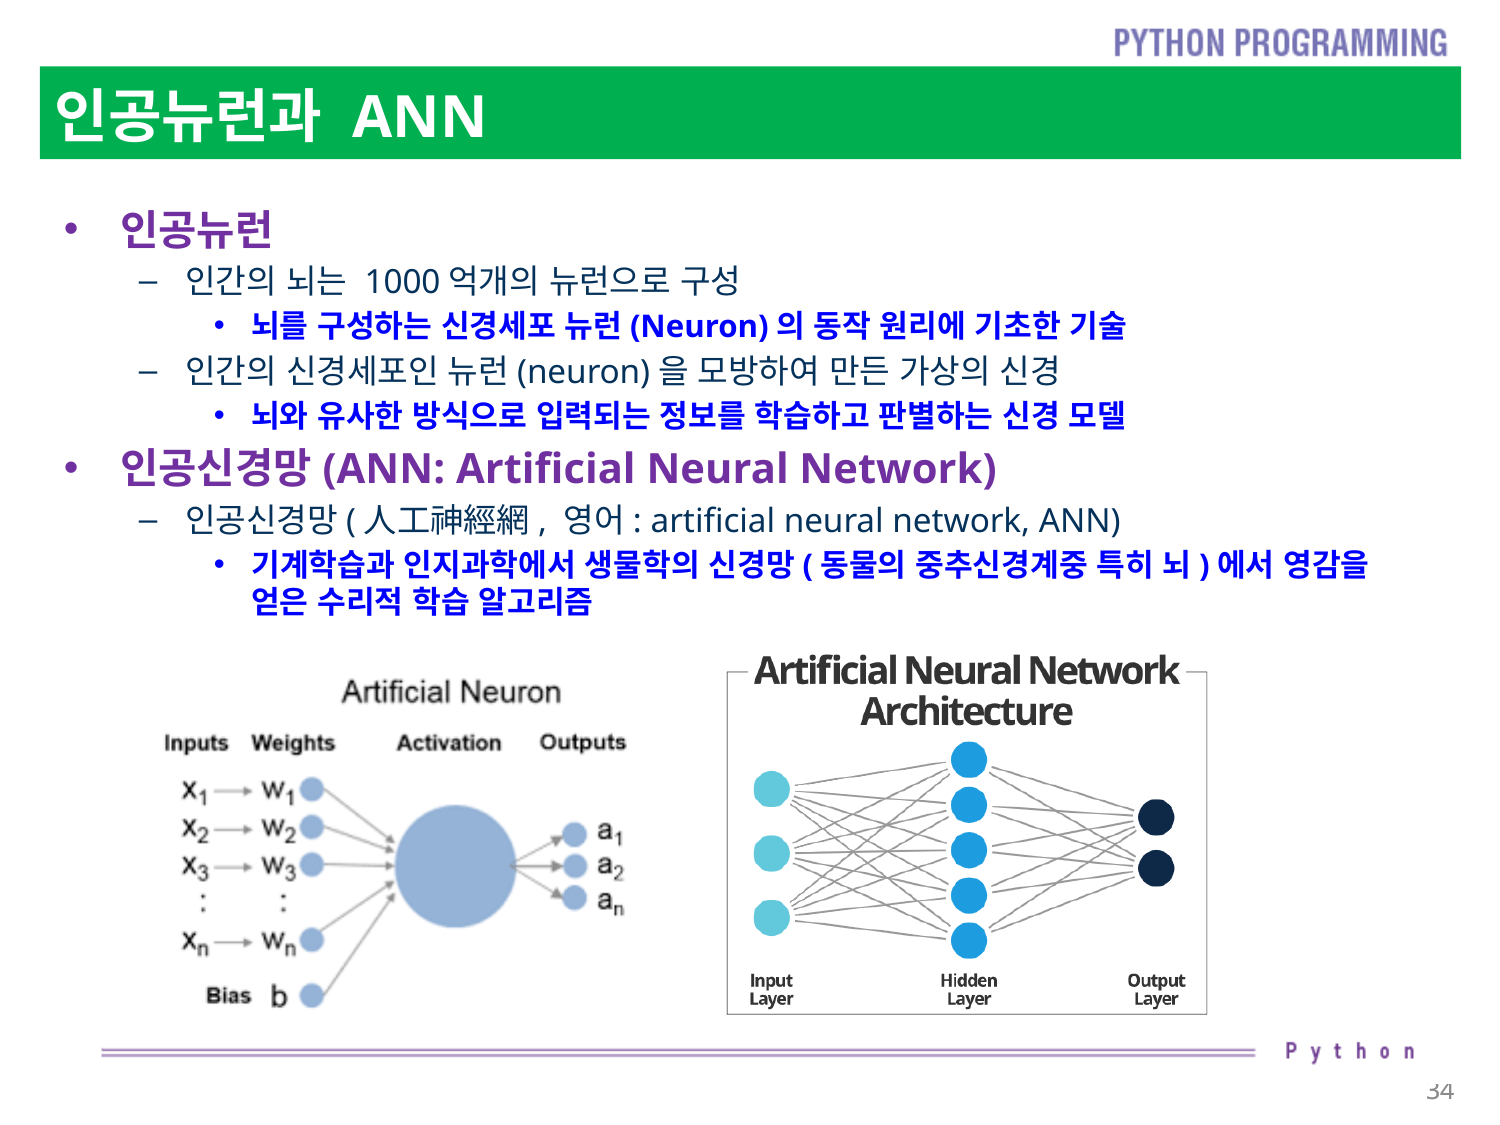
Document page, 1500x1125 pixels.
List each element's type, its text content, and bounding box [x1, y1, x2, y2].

picture [717, 647, 1215, 1025]
picture [1106, 13, 1462, 66]
picture [141, 633, 661, 1025]
title 인공뉴런과 ANN [39, 76, 1444, 152]
list 인공뉴런 인간의 뇌는 1000억개의 뉴런으로 구성 뇌를 구성하는 신경세포 뉴런(Neuron)의 동작 원리에 기초한 기술 인간의 신경세포인 뉴런(neuron)을 모방하여 만든 가상의 신경 뇌와 유사한 방식으로 입력되는 정보를 학습하고 판별하는 신경 모델 인공신경망(ANN: Artificial Neural Network) 인공신경망(人工神經網, 영어: artificial neural network, ANN) 기계학습과 인지과학에서 생물학의 신경망(동물의 중추신경계중 특히 뇌)에서 영감을 얻은 수리적 학습 알고리즘 [48, 195, 1427, 1041]
picture [18, 1020, 1483, 1084]
slide_number 34 [1119, 1071, 1470, 1112]
